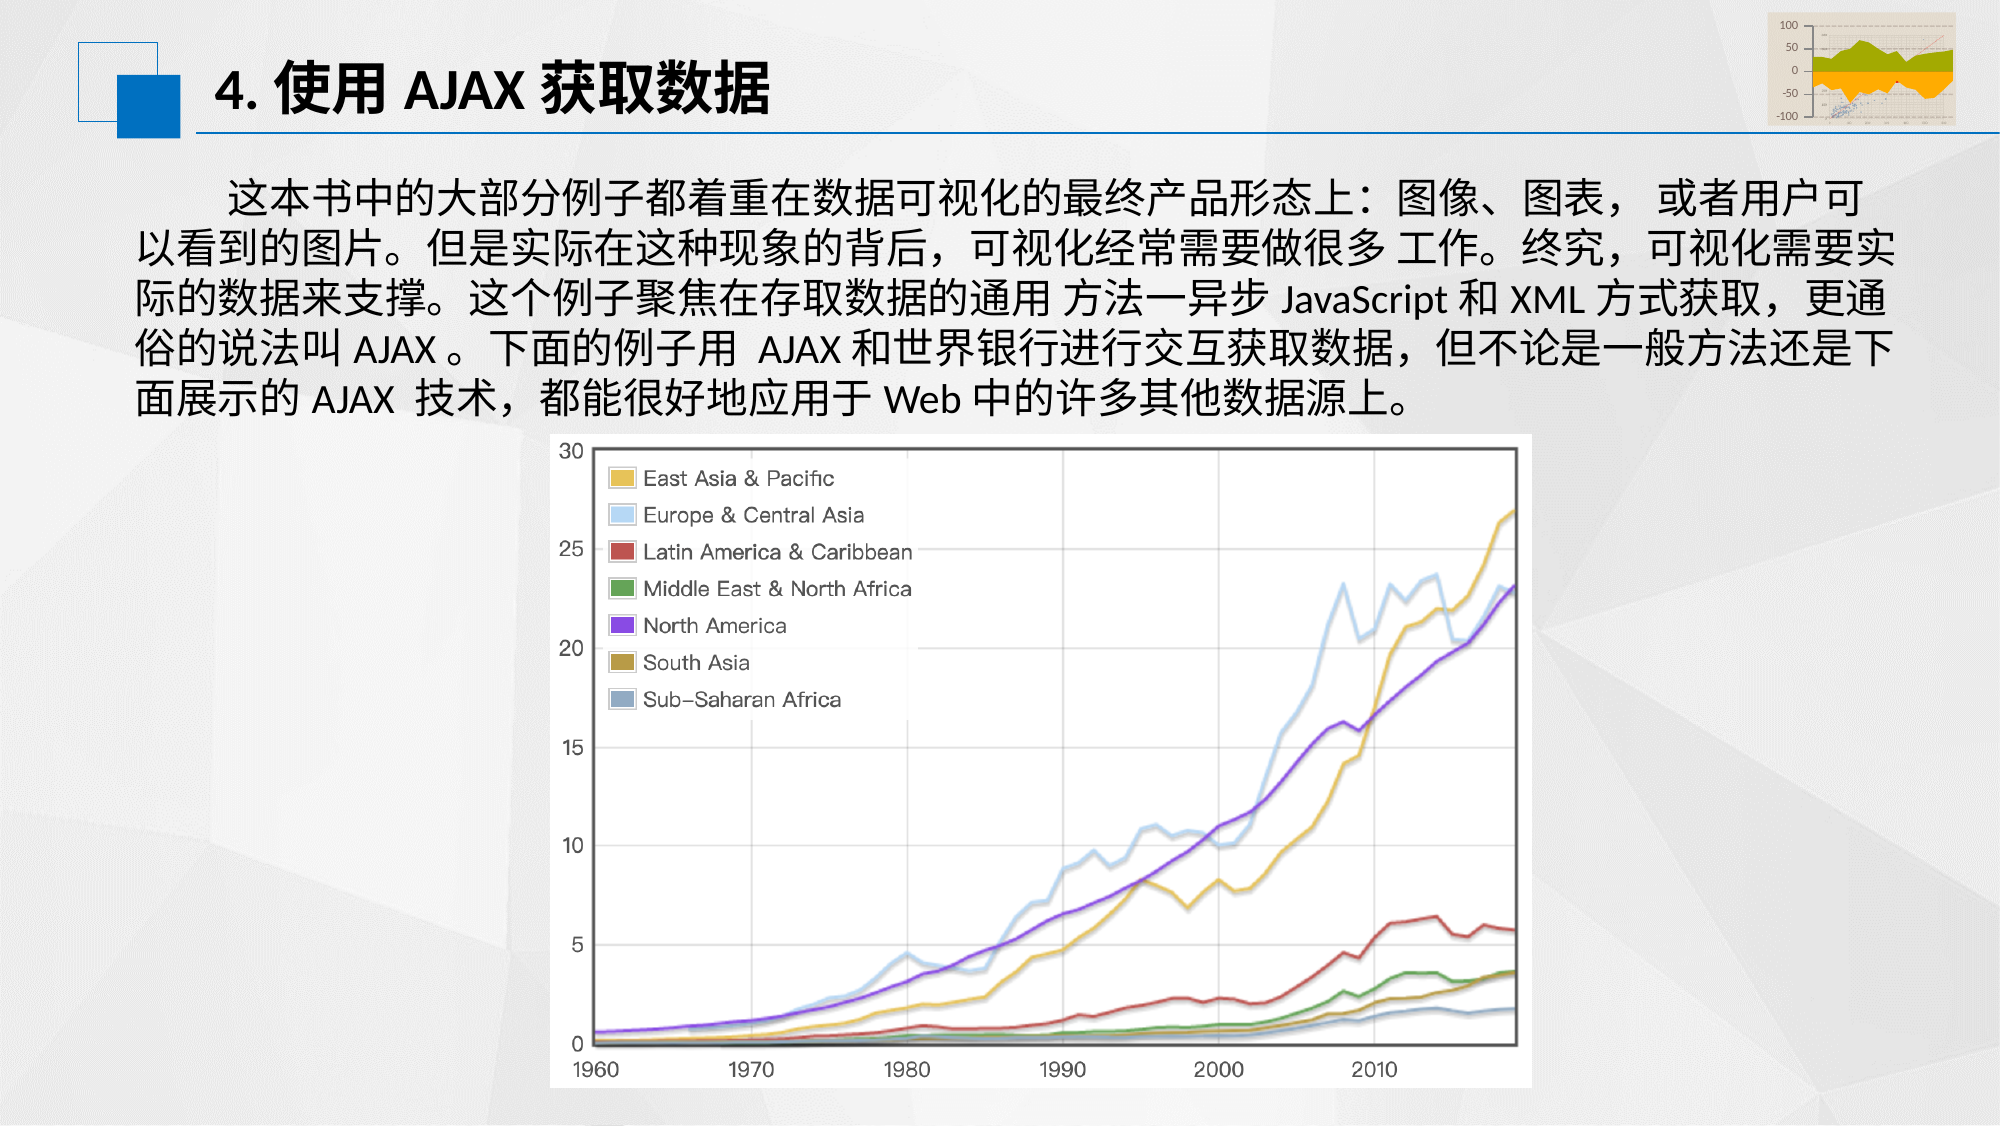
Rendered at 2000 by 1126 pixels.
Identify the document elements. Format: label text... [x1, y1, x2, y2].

picture [0, 0, 2000, 1126]
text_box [1767, 12, 1957, 126]
title 4.使用AJAX获取数据 [194, 42, 988, 130]
text_box 这本书中的大部分例子都着重在数据可视化的最终产品形态上：图像、图表， 或者用户可以看到的图片。但是实际在这种现象的背后，可视化经常需要做很多 工作。终究，可视化需要实际的数据来支撑。这个例子聚焦在存取数据的通用 方法一异步JavaScript和XML方式获取，更通俗的说法叫AJAX。下面的例子用 AJAX和世界银行进行交互获取数据，但不论是一般方法还是下面展示的AJAX 技术，都能很好地应用于Web中的许多其他数据源上。 [119, 164, 1920, 480]
